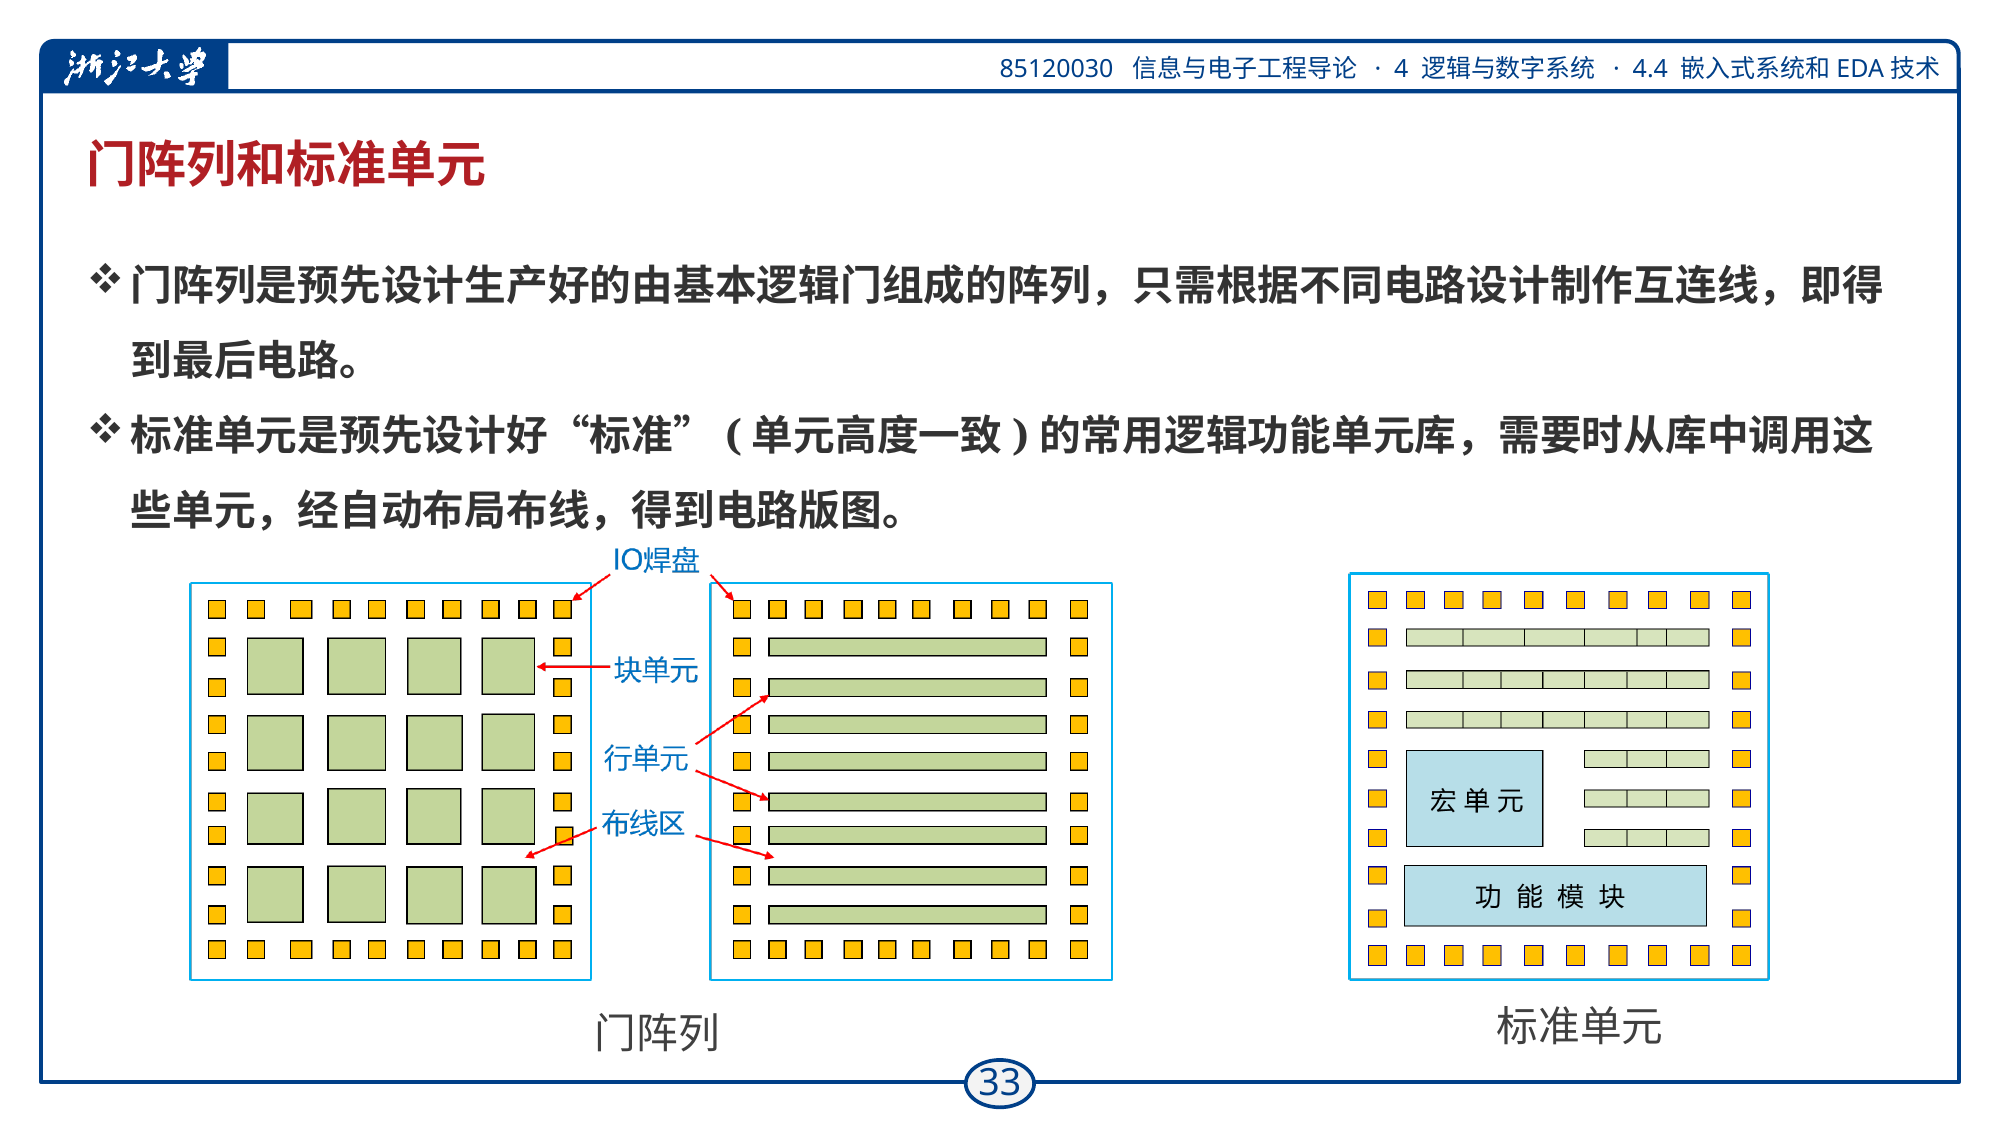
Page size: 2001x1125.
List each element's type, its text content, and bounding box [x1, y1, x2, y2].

picture [55, 39, 215, 91]
list 门阵列是预先设计生产好的由基本逻辑门组成的阵列，只需根据不同电路设计制作互连线，即得到最后电路。 标准单元是预先设计好“标准”(单元高度一致)的常用逻辑功能单元库，需要时从库中调用这些单元，经自动布局布线，得到电路版图。 [72, 226, 1926, 544]
title 门阵列和标准单元 [72, 125, 1926, 198]
picture [1352, 576, 1767, 978]
text_box 标准单元 [1481, 992, 1679, 1058]
text_box 门阵列 [579, 999, 735, 1065]
picture [189, 533, 1113, 981]
